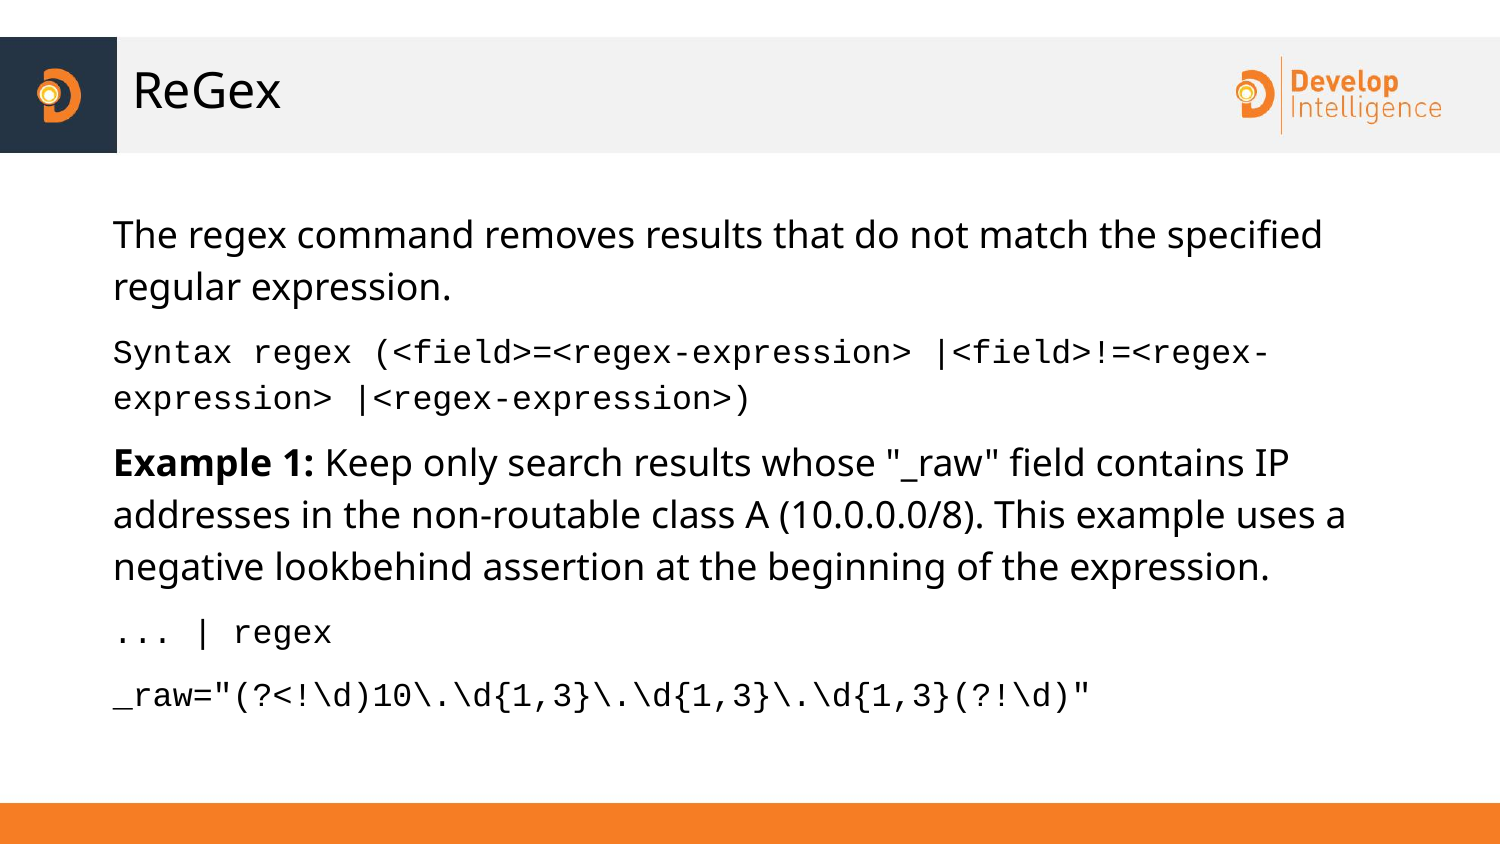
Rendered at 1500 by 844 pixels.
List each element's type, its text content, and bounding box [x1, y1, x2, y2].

list The regex command removes results that do not match the specified regular expression. Syntax regex (<field>=<regex-expression> |<field>!=<regex-expression> |<regex-expression>) Example 1: Keep only search results whose "_raw" field contains IP addresses in the non-routable class A (10.0.0.0/8). This example uses a negative lookbehind assertion at the beginning of the expression. ... | regex _raw="(?<!\d)10\.\d{1,3}\.\d{1,3}\.\d{1,3}(?!\d)" [101, 198, 1396, 762]
title ReGex [19, 36, 1396, 149]
picture [0, 0, 1500, 844]
